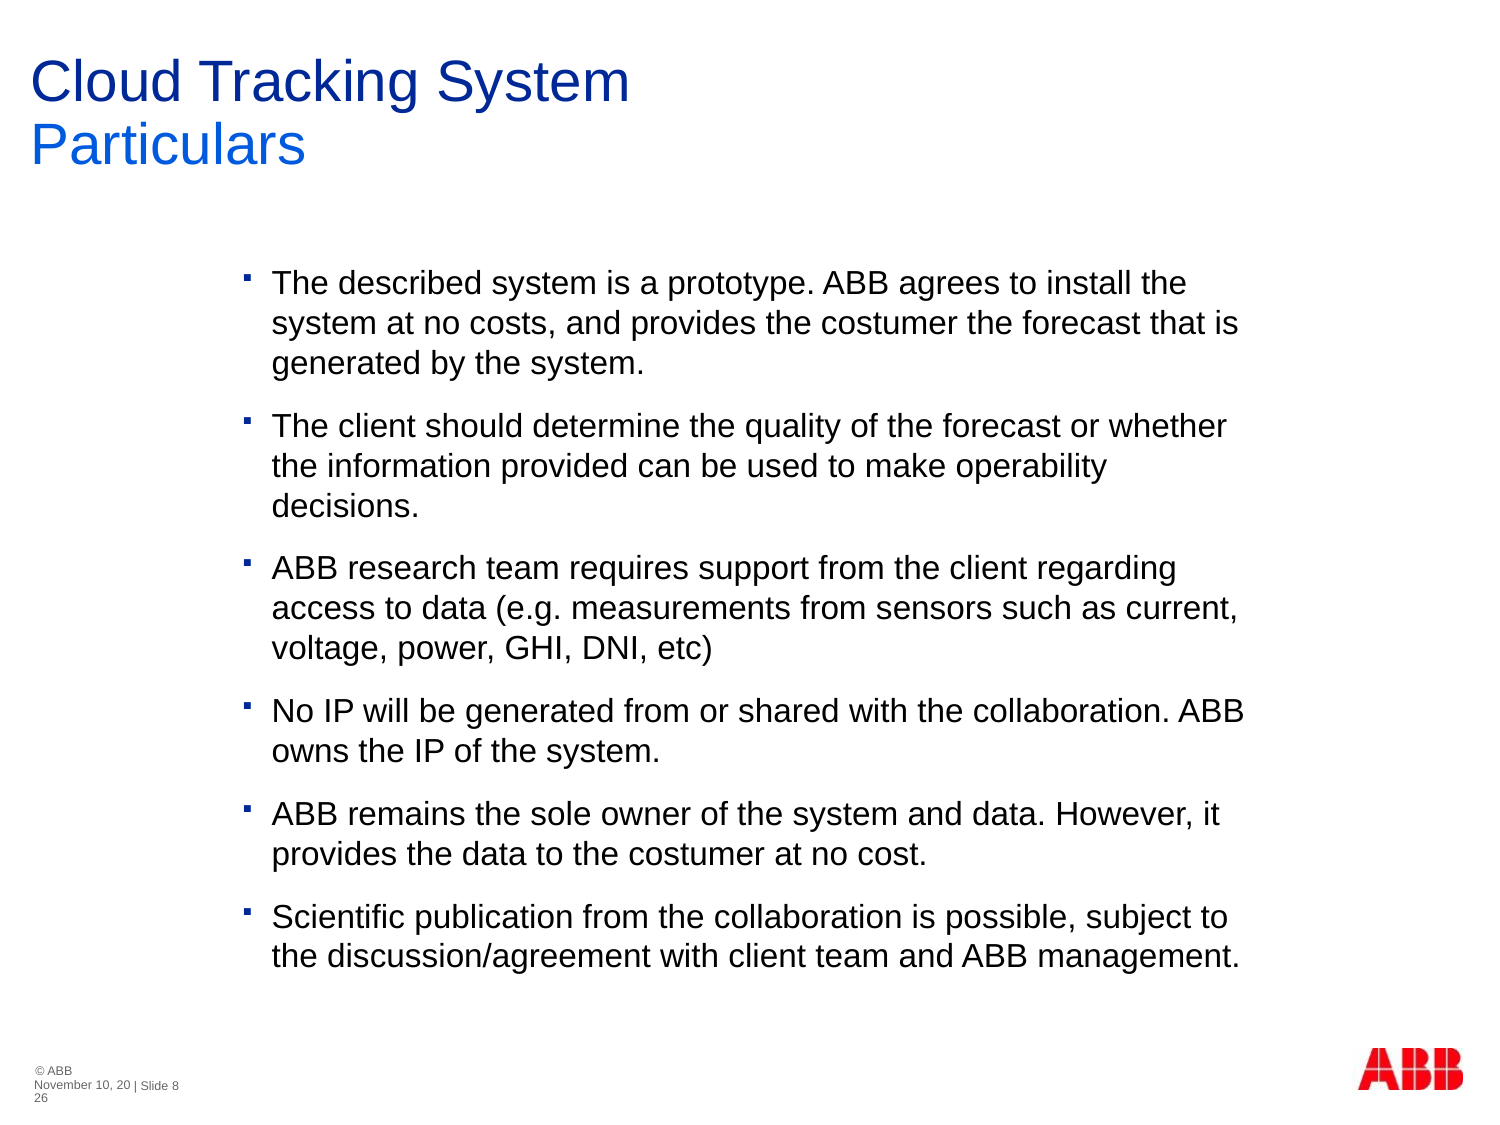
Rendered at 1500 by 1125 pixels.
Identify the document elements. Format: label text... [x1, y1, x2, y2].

footer © ABB [35, 1017, 243, 1125]
picture [1352, 1048, 1463, 1090]
title Cloud Tracking System [0, 0, 1500, 113]
list The described system is a prototype. ABB agrees to install the system at no costs, and provides the costumer the forecast that is generated by the system. The client should determine the quality of the forecast or whether the information provided can be used to make operability decisions. ABB research team requires support from the client regarding access to data (e.g. measurements from sensors such as current, voltage, power, GHI, DNI, etc) No IP will be generated from or shared with the collaboration. ABB owns the IP of the system. ABB remains the sole owner of the system and data. However, it provides the data to the costumer at no cost. Scientific publication from the collaboration is possible, subject to the discussion/agreement with client team and ABB management. [242, 261, 1258, 1018]
subtitle Particulars [0, 113, 1500, 191]
